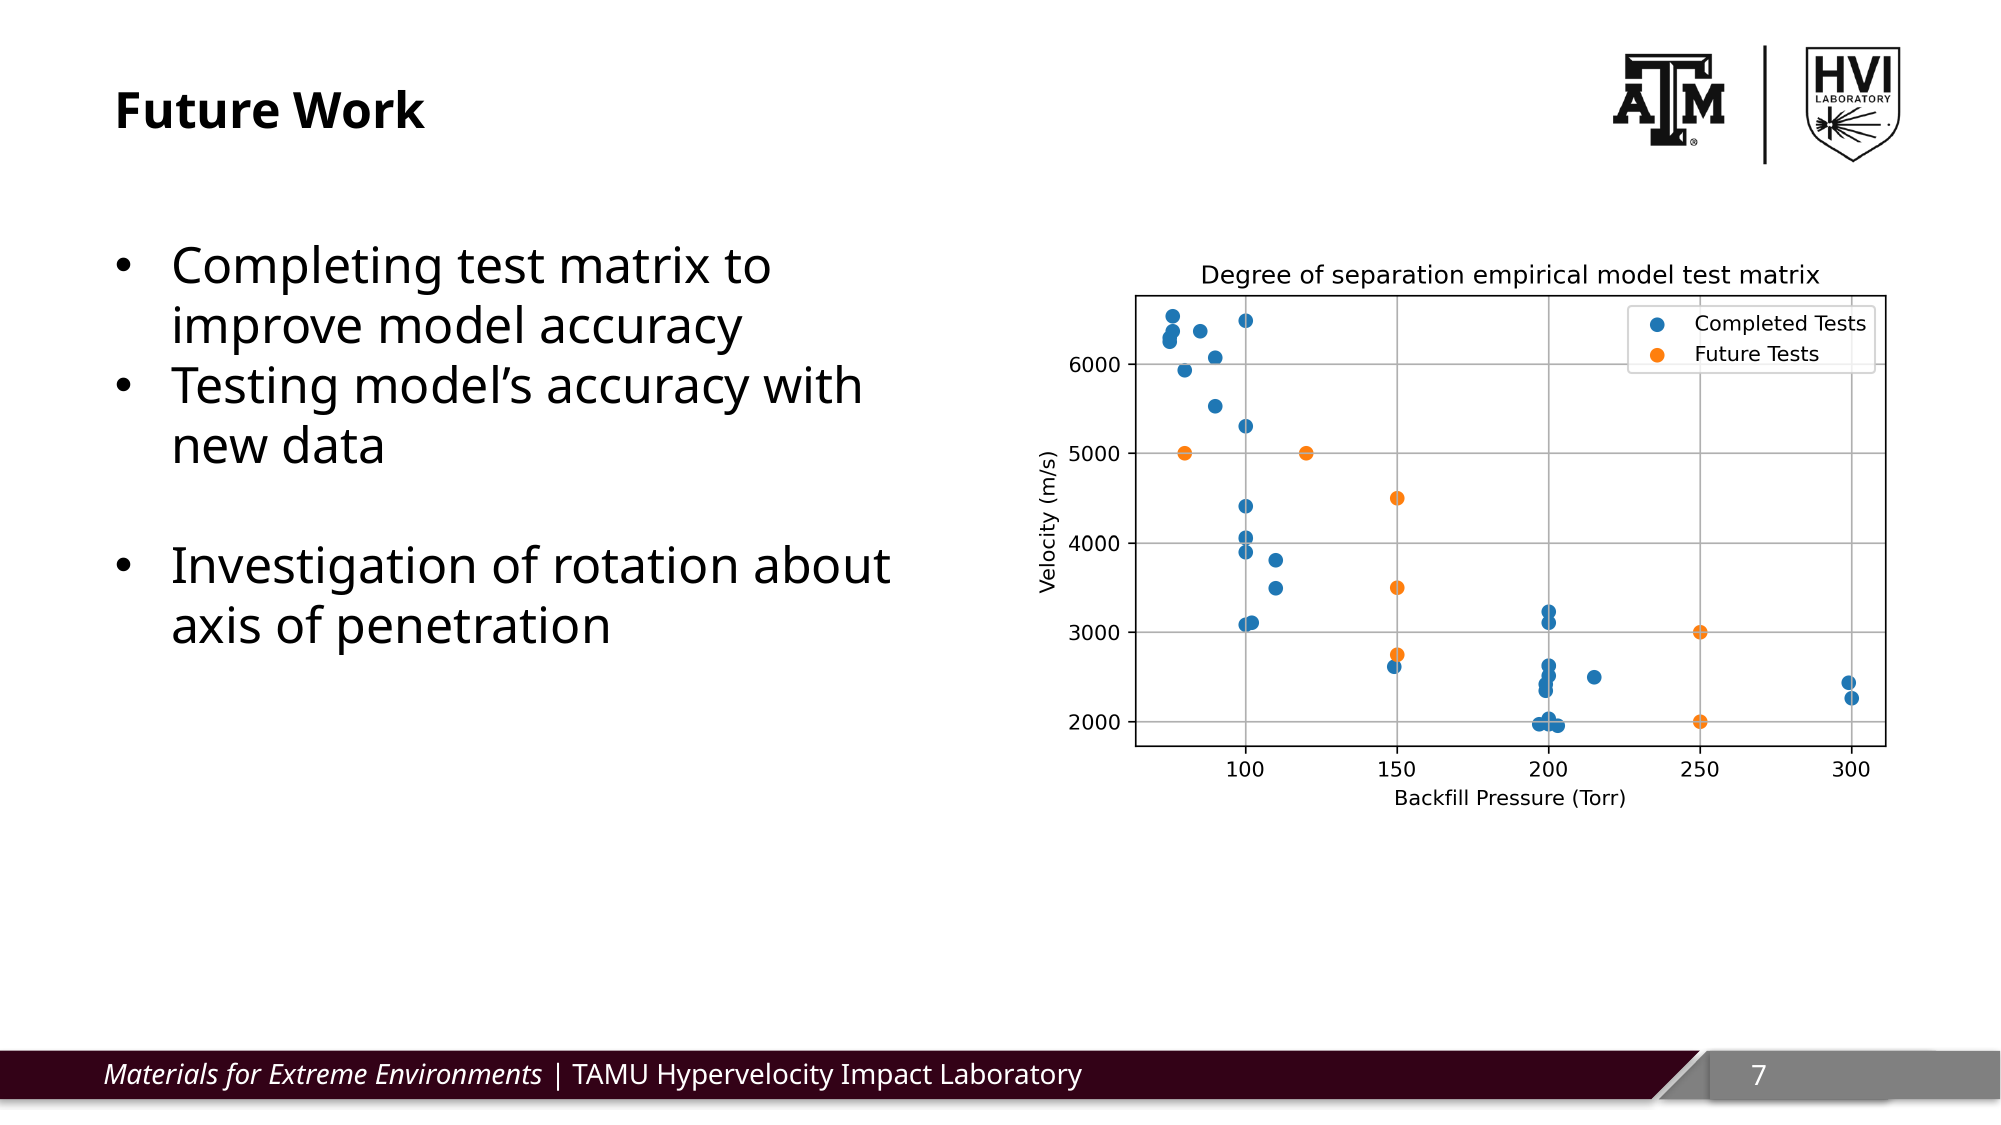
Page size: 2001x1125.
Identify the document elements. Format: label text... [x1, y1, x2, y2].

title Future Work [99, 41, 1433, 175]
text_box Completing test matrix to improve model accuracy Testing model’s accuracy with new data Investigation of rotation about axis of penetration [99, 226, 964, 962]
picture [1607, 18, 1906, 191]
picture [1024, 249, 1901, 825]
